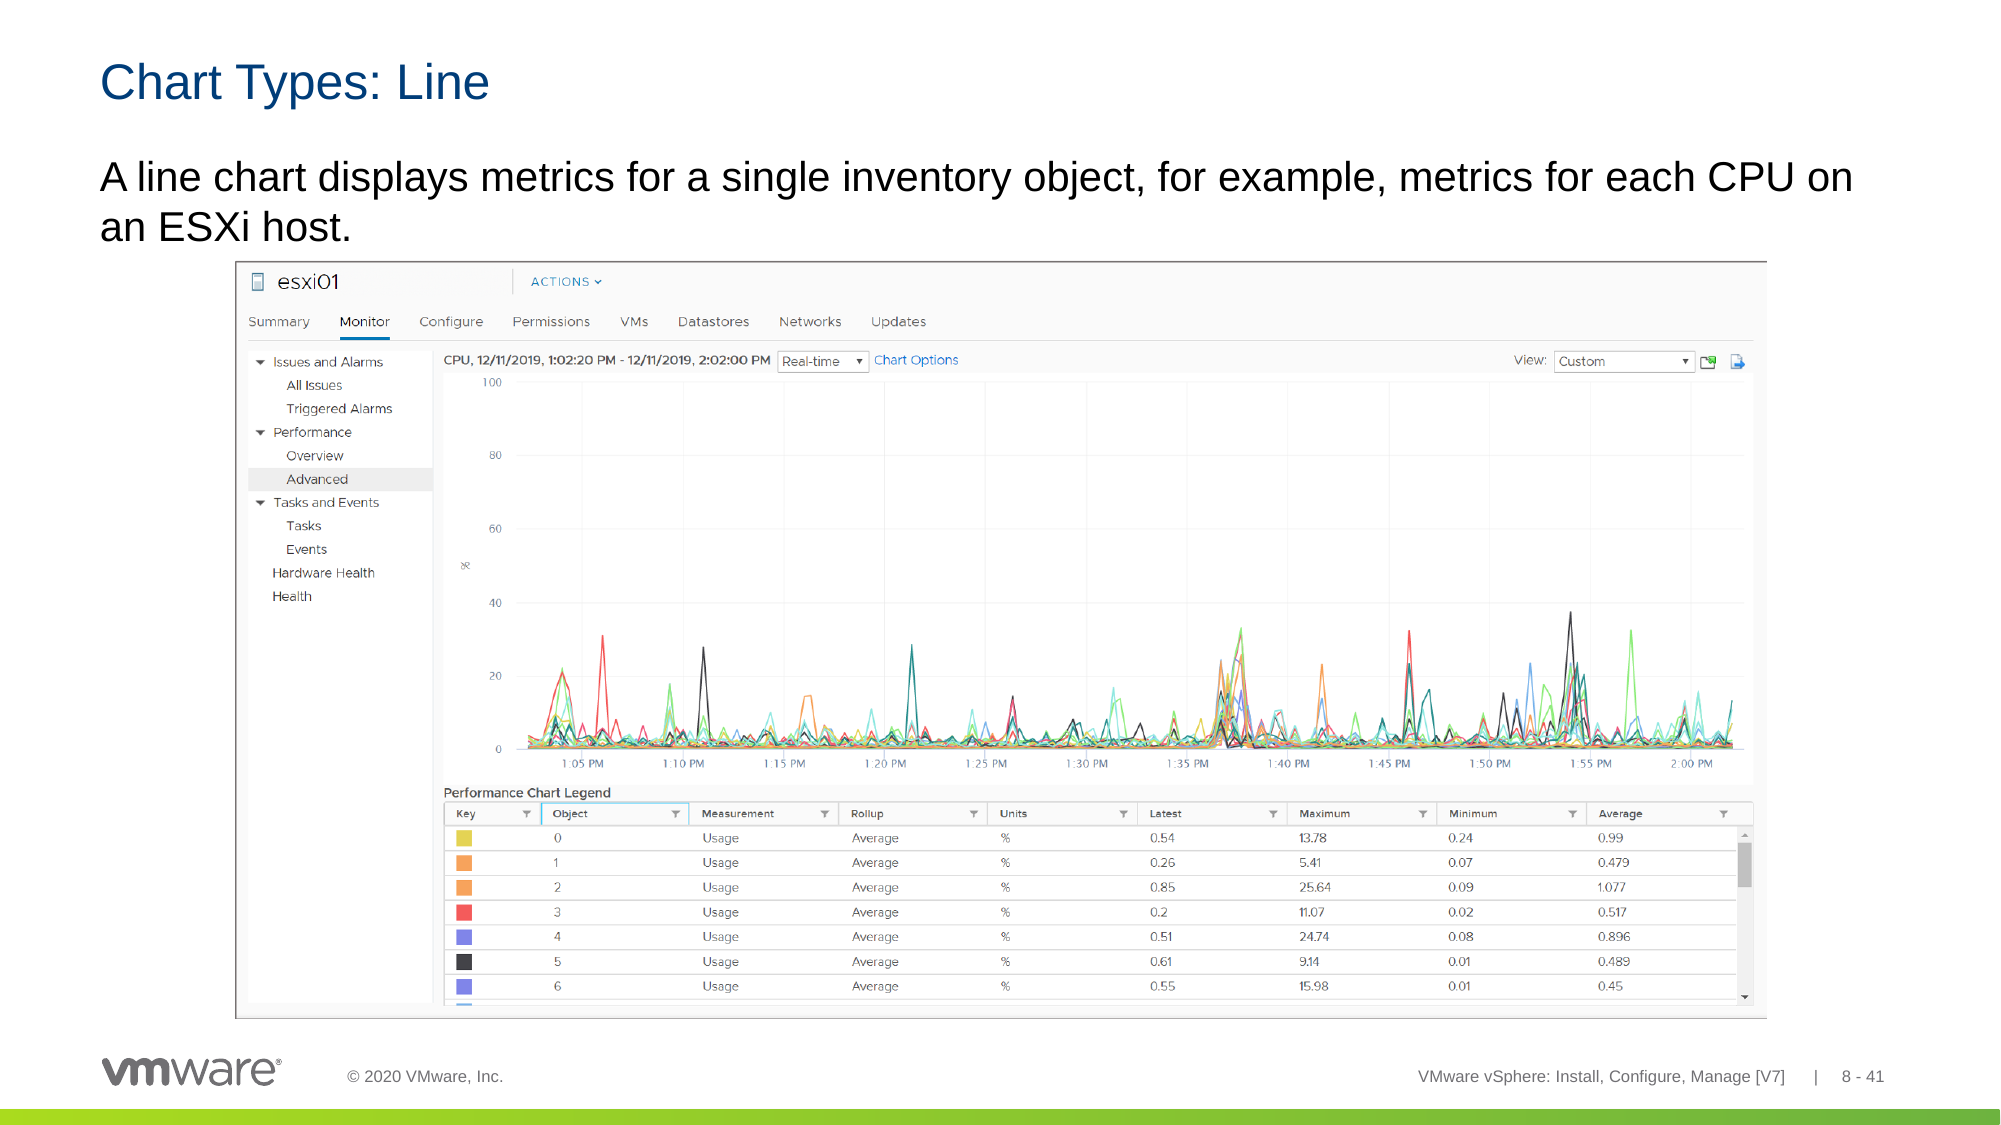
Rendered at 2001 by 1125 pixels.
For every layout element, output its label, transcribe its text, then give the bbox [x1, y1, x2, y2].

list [233, 259, 1767, 1020]
title Chart Types: Line [99, 54, 1900, 113]
list A line chart displays metrics for a single inventory object, for example, metrics for each CPU on an ESXi host. [99, 149, 1900, 247]
footer VMware vSphere: Install, Configure, Manage [V7] | 8 - 41 [545, 1060, 1900, 1110]
